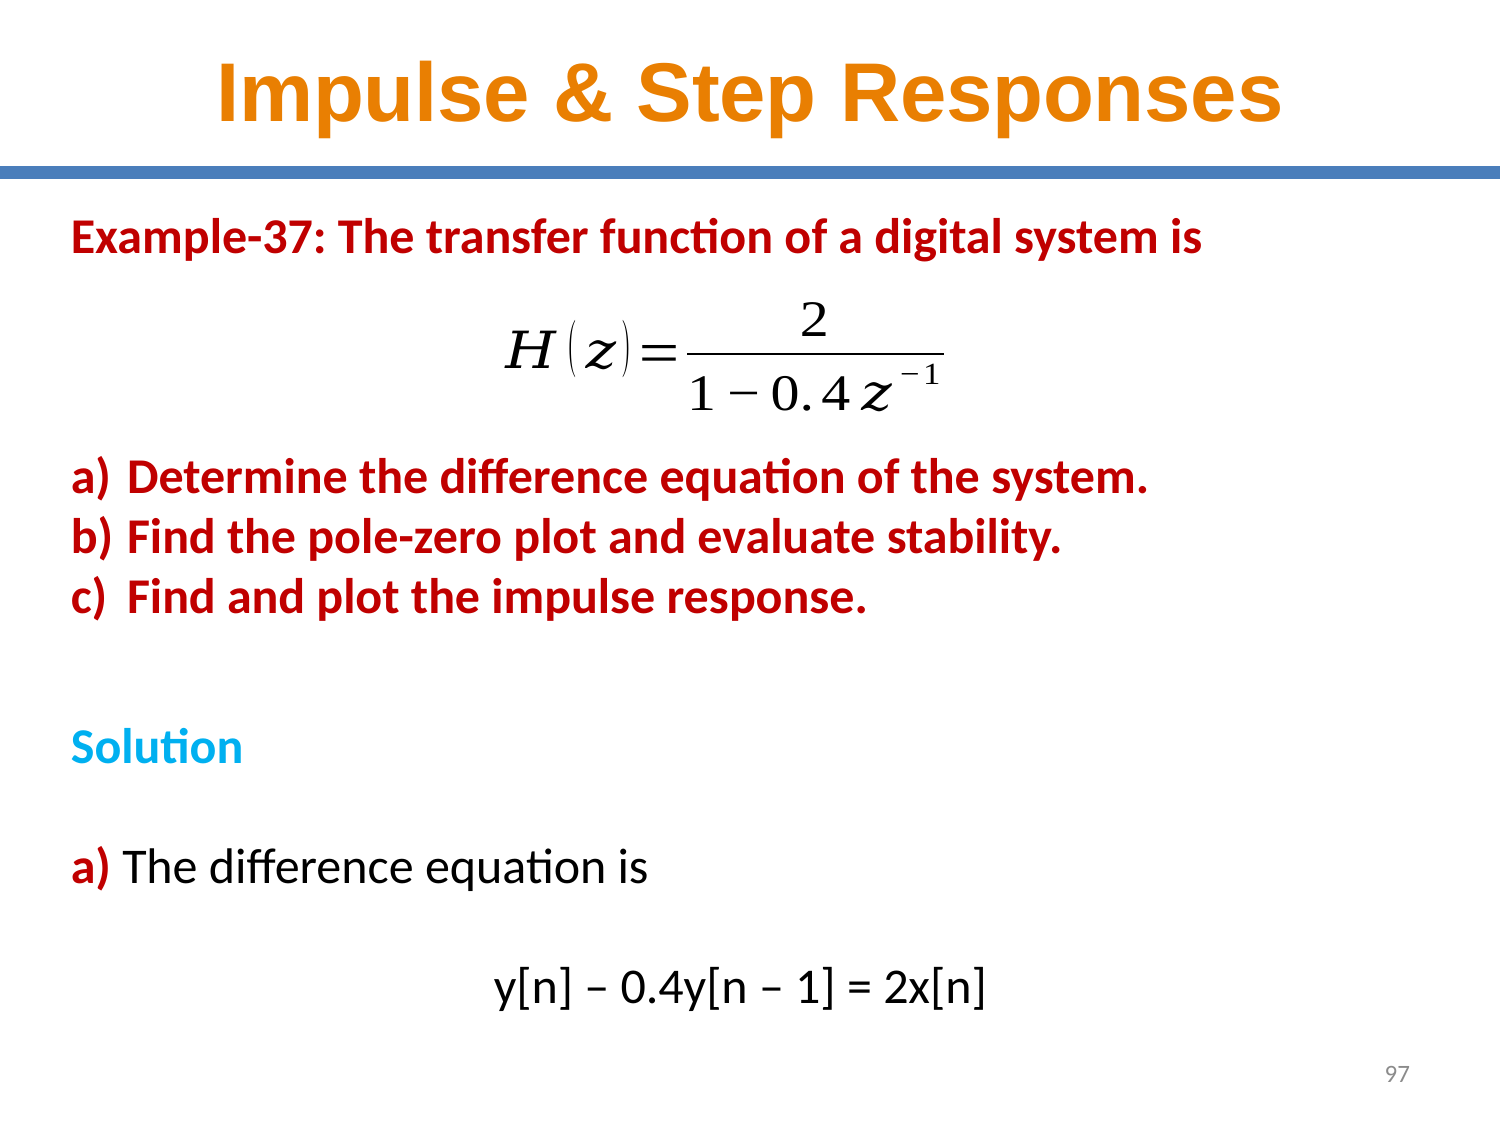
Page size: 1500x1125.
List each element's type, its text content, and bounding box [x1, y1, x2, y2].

title Impulse & Step Responses [75, 30, 1425, 161]
text_box Example-37: The transfer function of a digital system is Determine the difference equation of the system. Find the pole-zero plot and evaluate stability. Find and plot the impulse response. Solution a) The difference equation is y[n] – 0.4y[n – 1] = 2x[n] [56, 196, 1425, 1066]
slide_number 97 [1364, 1066, 1425, 1103]
